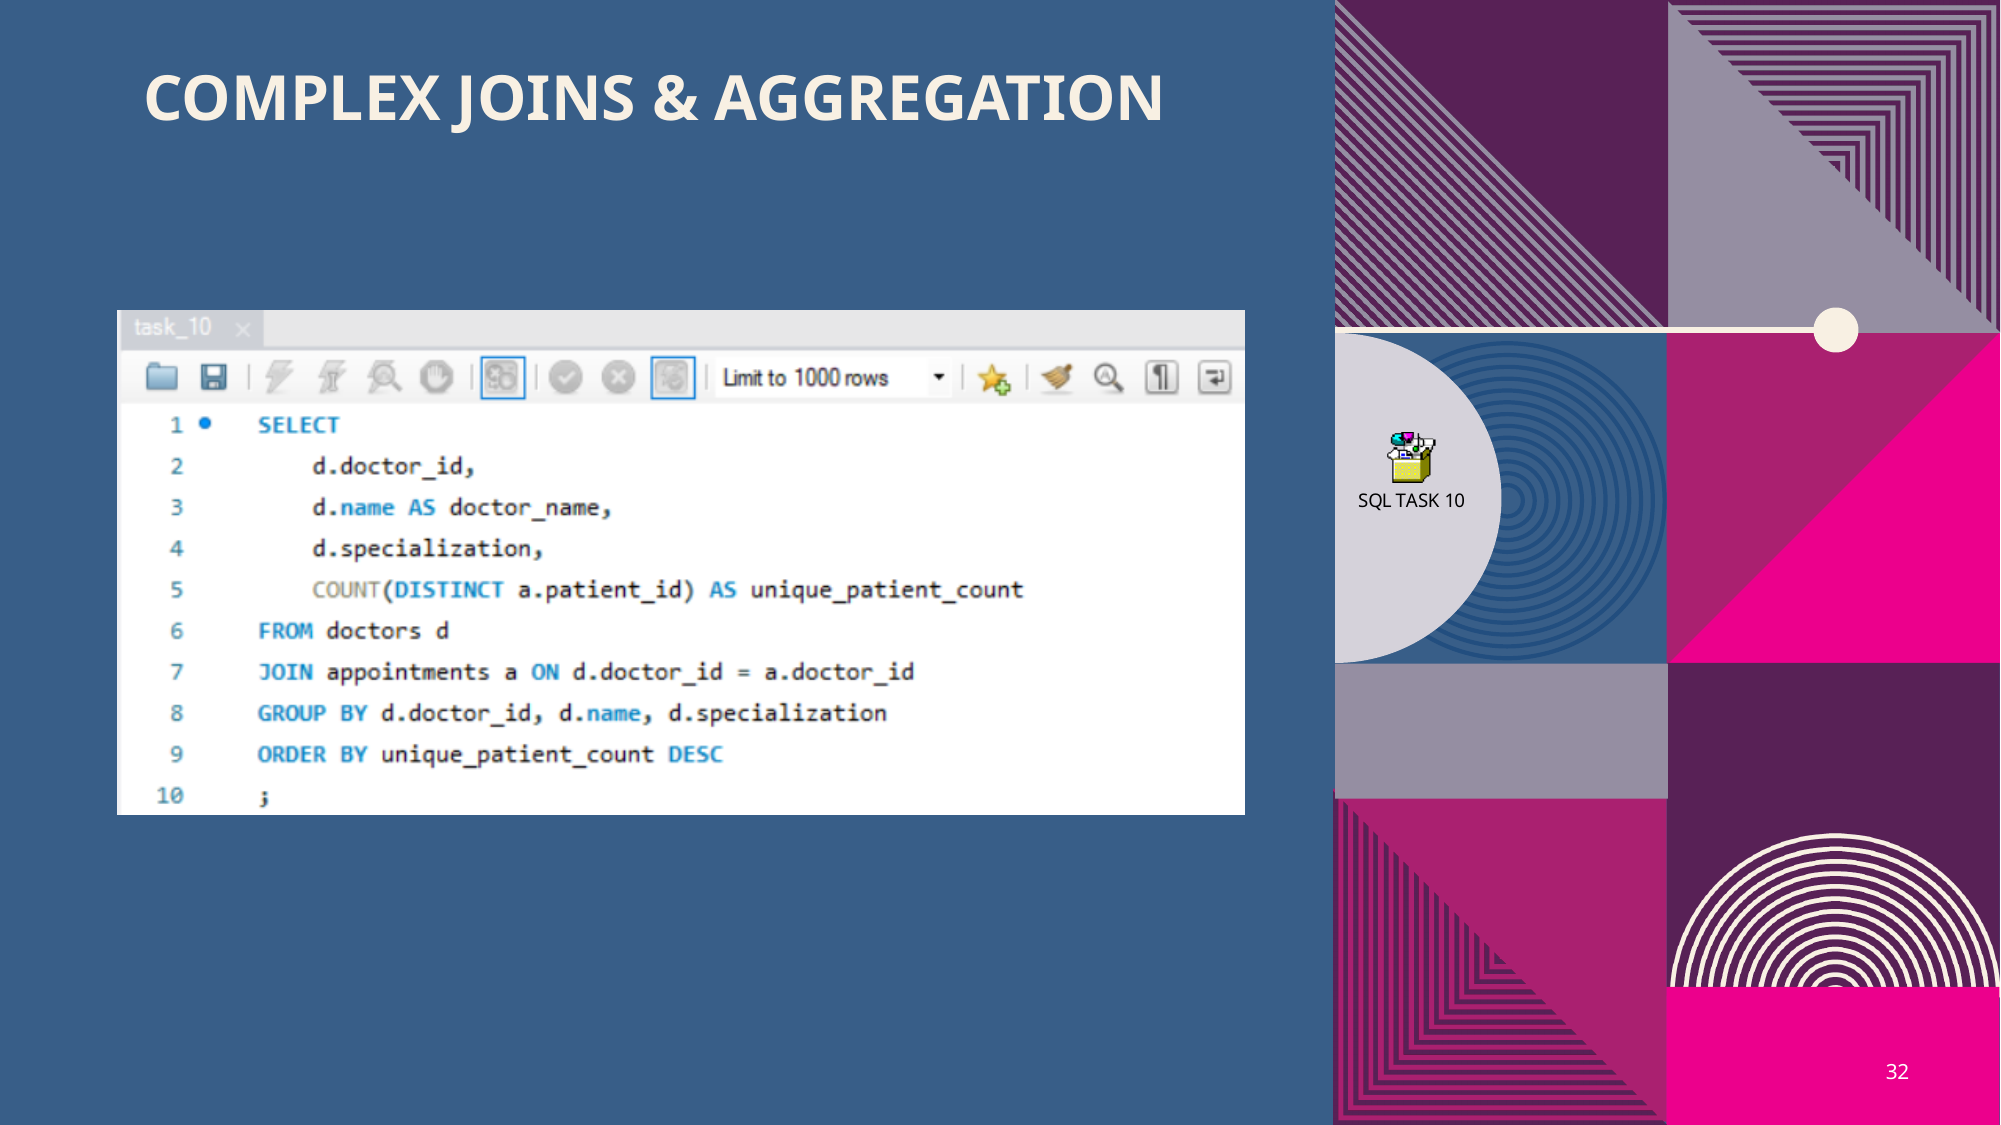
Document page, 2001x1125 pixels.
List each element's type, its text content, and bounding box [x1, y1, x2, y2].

text_box Complex joins & aggregation [83, 58, 1226, 143]
picture [1335, 0, 2001, 333]
text_box [89, 229, 1226, 1067]
picture [1333, 791, 1667, 1125]
picture [117, 310, 1245, 815]
slide_number 32 [1849, 1042, 1925, 1103]
picture [1669, 833, 2001, 998]
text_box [1336, 432, 1487, 563]
